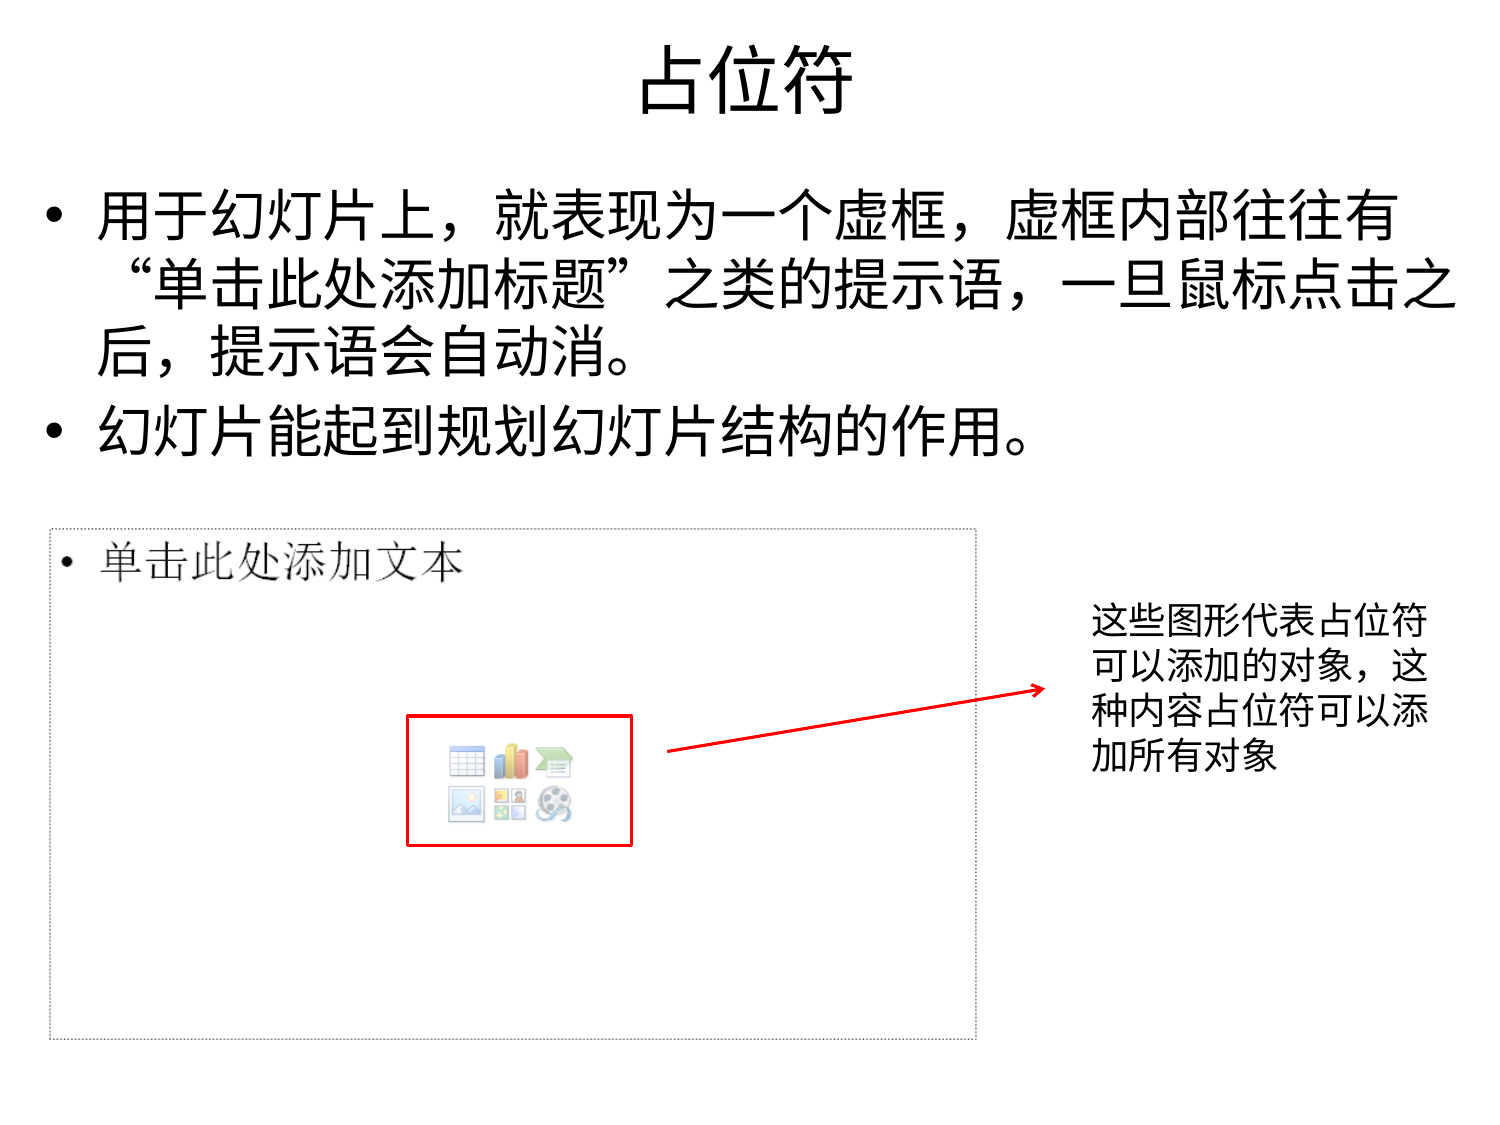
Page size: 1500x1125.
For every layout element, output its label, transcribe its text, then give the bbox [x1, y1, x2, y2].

text_box 这些图形代表占位符可以添加的对象，这种内容占位符可以添加所有对象 [1076, 589, 1467, 785]
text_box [667, 688, 1046, 752]
list 用于幻灯片上，就表现为一个虚框，虚框内部往往有“单击此处添加标题”之类的提示语，一旦鼠标点击之后，提示语会自动消。 幻灯片能起到规划幻灯片结构的作用。 [29, 172, 1483, 473]
picture [29, 503, 1002, 1075]
title 占位符 [76, 7, 1412, 149]
